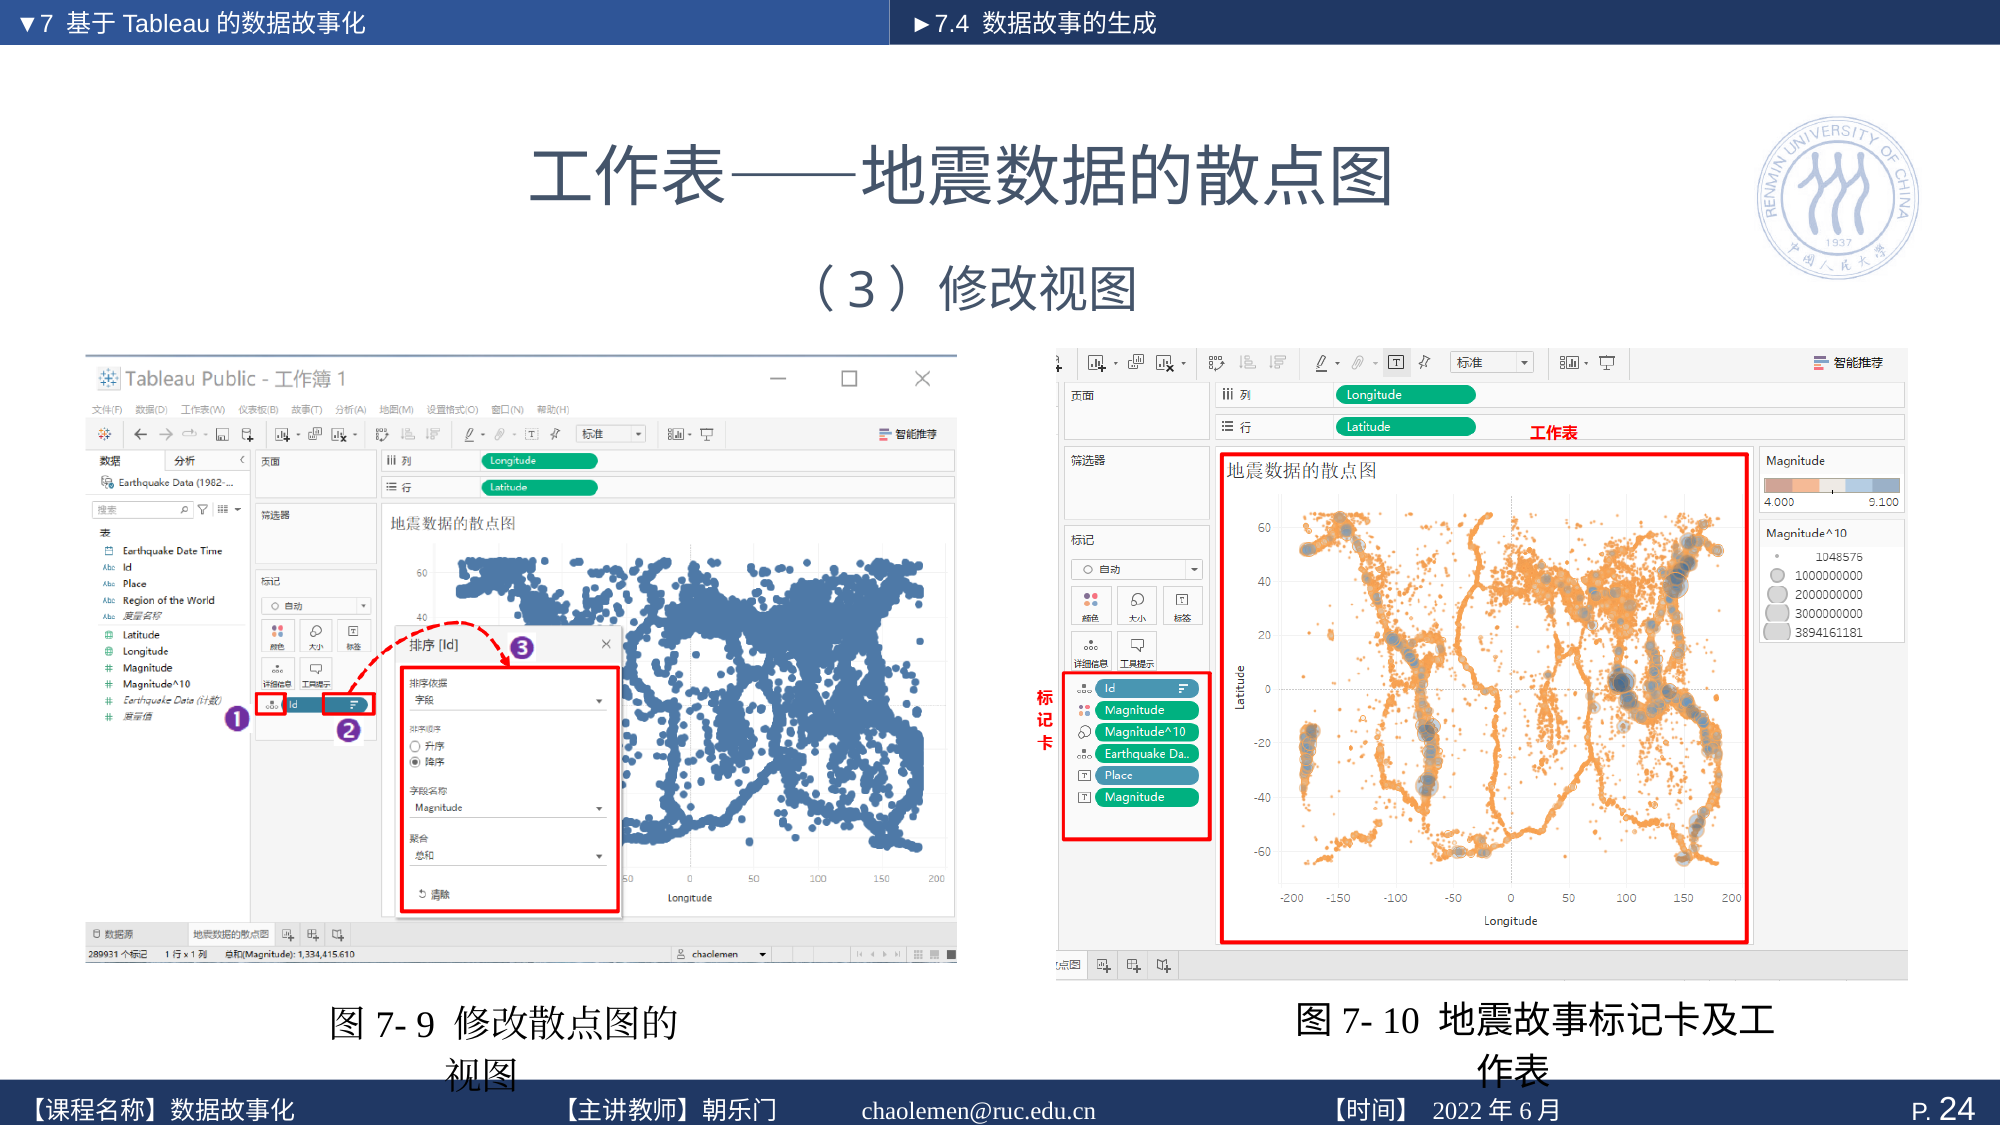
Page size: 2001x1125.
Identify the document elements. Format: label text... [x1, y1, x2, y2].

title 工作表——地震数据的散点图 [369, 106, 1553, 242]
list ▼7 基于Tableau的数据故事化 [0, 0, 725, 43]
picture [996, 348, 1908, 981]
text_box 图7- 9 修改散点图的视图 [254, 986, 709, 1053]
text_box 图7- 10 地震故事标记卡及工作表 [1220, 988, 1807, 1049]
picture [85, 354, 957, 963]
list ►7.4 数据故事的生成 [894, 0, 1308, 43]
text_box （3）修改视图 [370, 219, 1554, 355]
